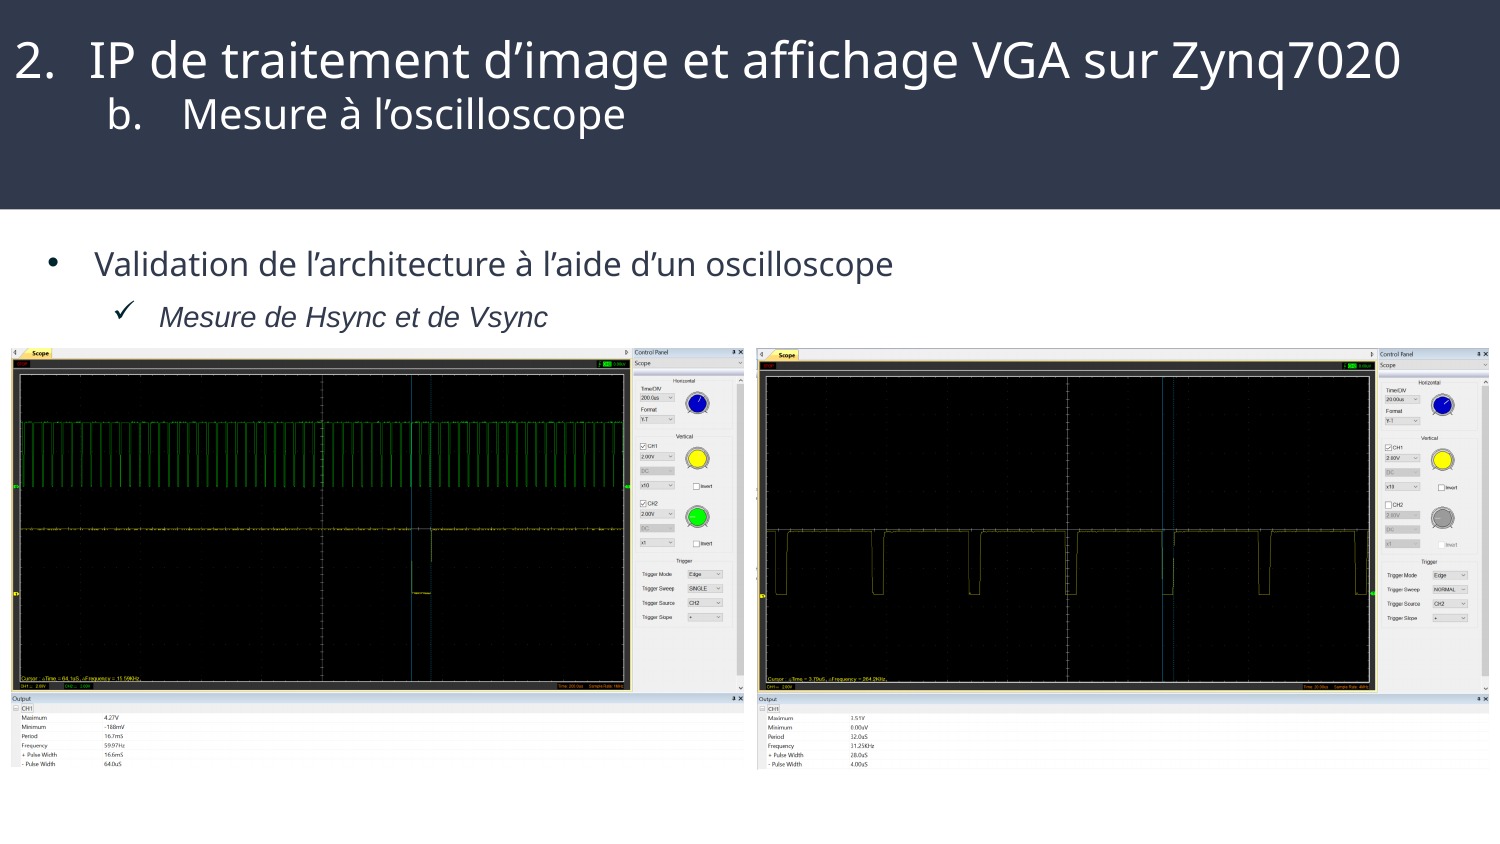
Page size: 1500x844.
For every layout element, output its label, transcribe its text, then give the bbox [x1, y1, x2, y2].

text_box IP de traitement d’image et affichage VGA sur Zynq7020 Mesure à l’oscilloscope [0, 13, 1500, 197]
text_box Mesure de Hsync et de Vsync [97, 283, 602, 348]
text_box Validation de l’architecture à l’aide d’un oscilloscope [32, 227, 1133, 293]
picture [756, 348, 1489, 770]
picture [11, 348, 744, 767]
